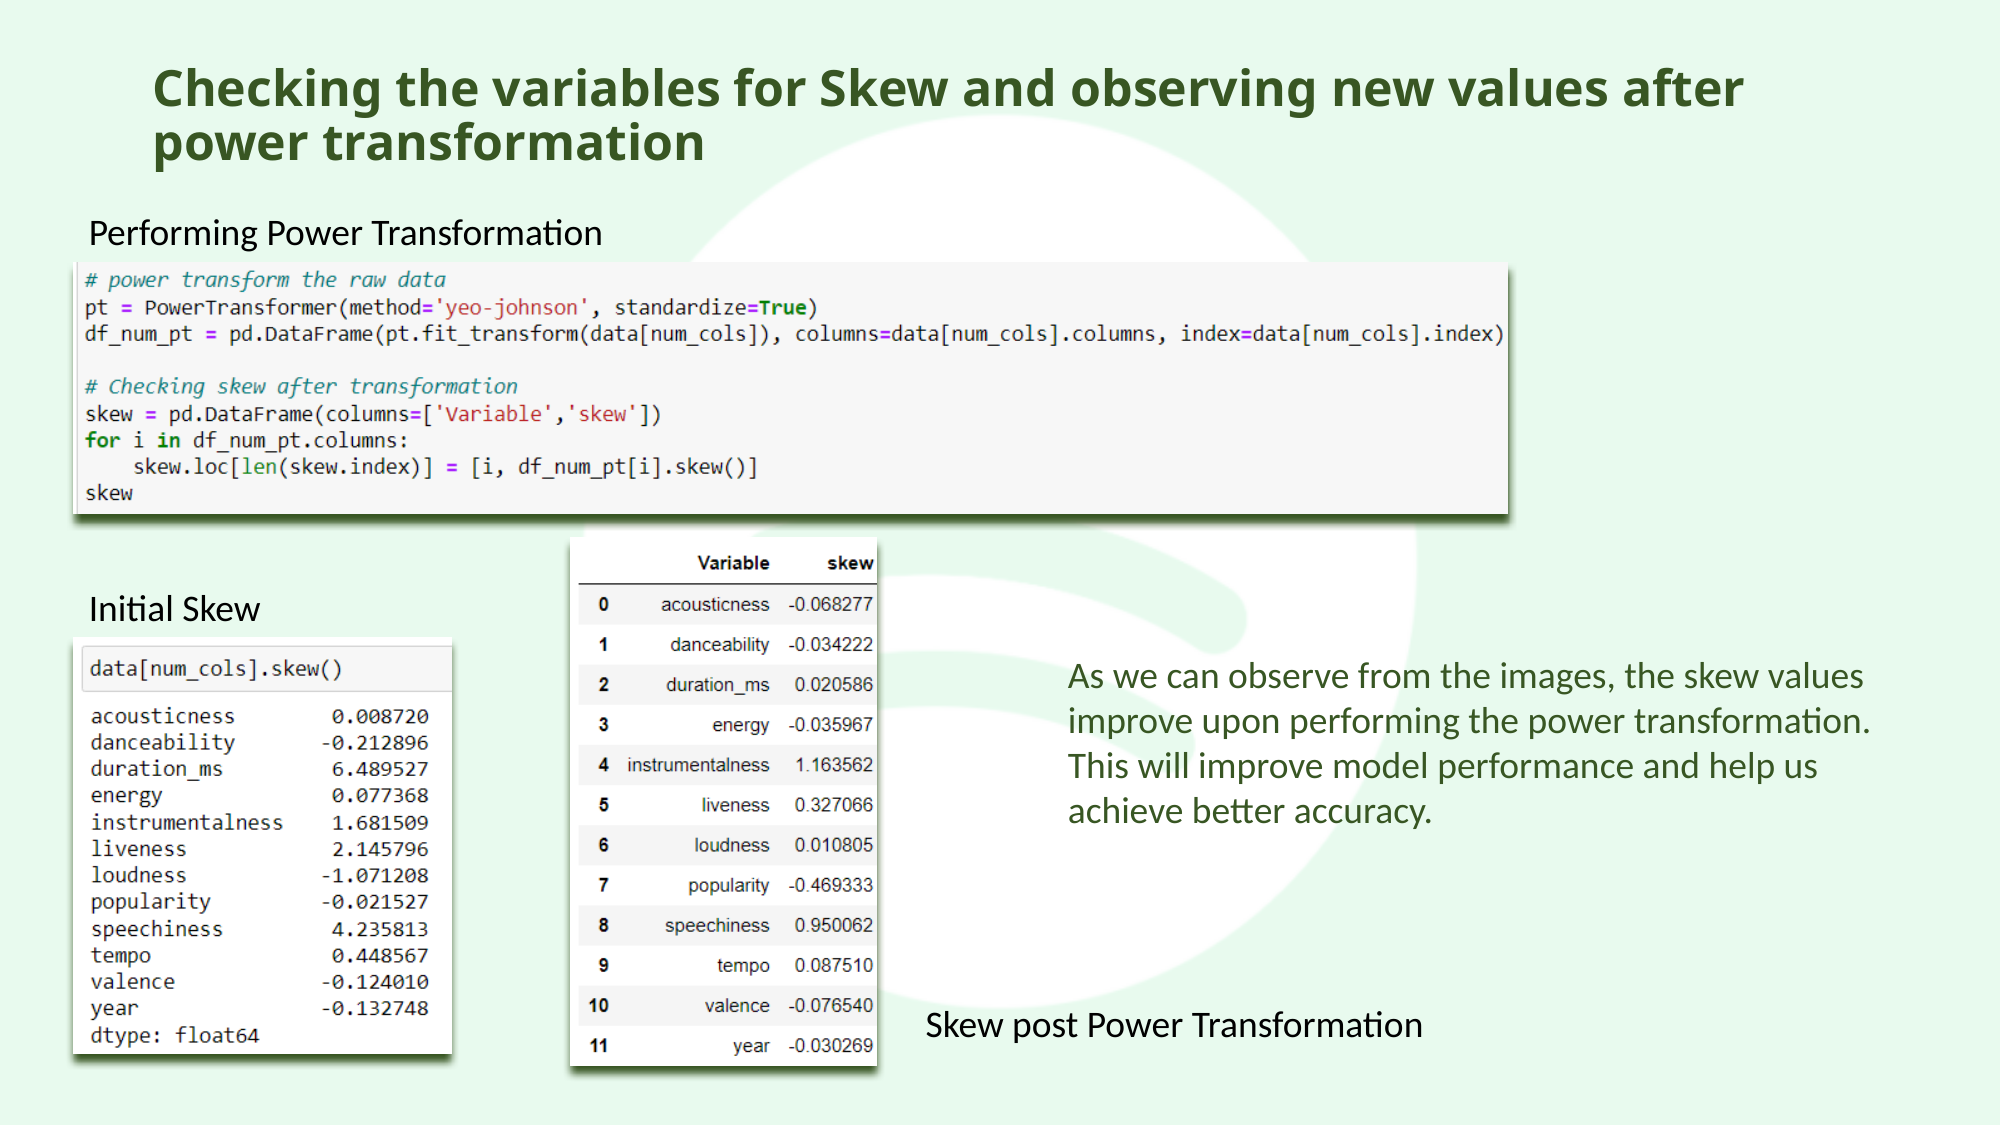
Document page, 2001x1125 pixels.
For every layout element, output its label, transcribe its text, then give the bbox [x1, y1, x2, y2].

text_box Performing Power Transformation [73, 200, 678, 261]
picture [73, 262, 1508, 514]
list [73, 637, 452, 1054]
picture [570, 537, 877, 1066]
text_box As we can observe from the images, the skew values improve upon performing the power transformation. This will improve model performance and help us achieve better accuracy. [1053, 644, 1926, 839]
text_box Initial Skew [73, 576, 420, 637]
title Checking the variables for Skew and observing new values after power transformation [137, 59, 1863, 175]
text_box Skew post Power Transformation [910, 992, 1483, 1053]
